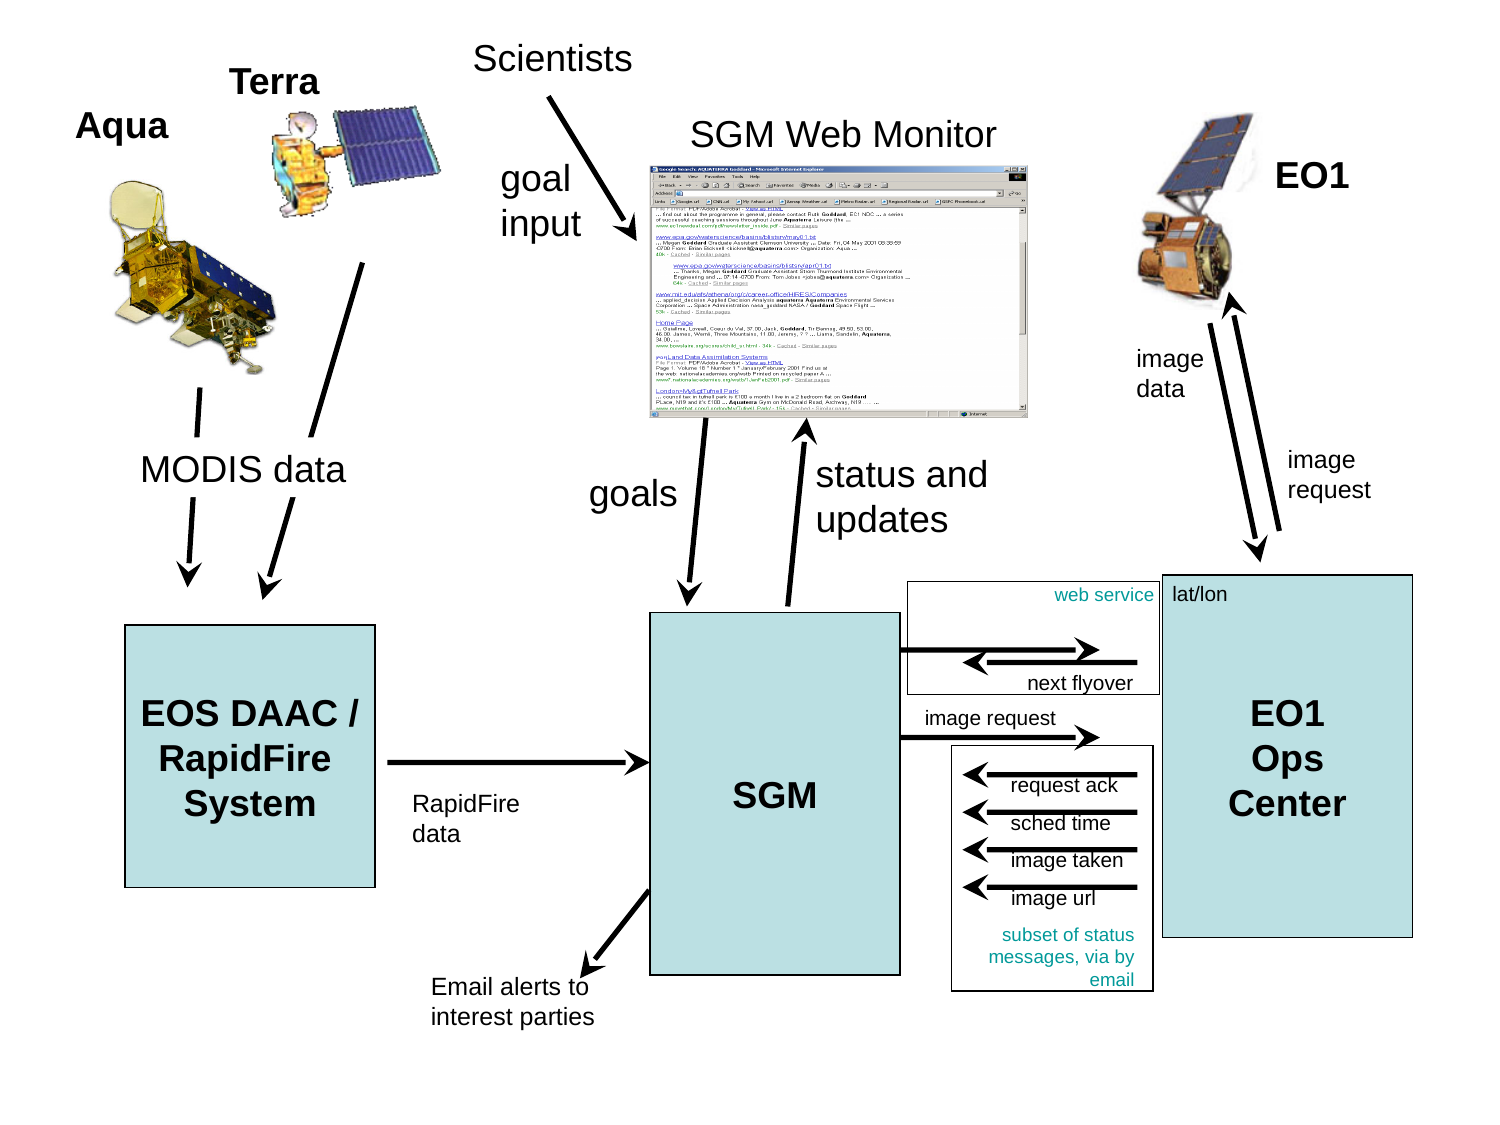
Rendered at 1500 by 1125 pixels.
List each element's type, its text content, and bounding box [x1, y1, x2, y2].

text_box EO1 [1273, 143, 1365, 204]
text_box Email alerts to interest parties [415, 962, 610, 1038]
text_box lat/lon [1157, 572, 1249, 613]
text_box [794, 419, 815, 440]
text_box goals [574, 461, 694, 522]
text_box [1246, 540, 1267, 563]
text_box status and updates [800, 442, 1004, 548]
text_box SGM [650, 612, 901, 975]
text_box [678, 584, 700, 607]
text_box [617, 218, 637, 242]
text_box [907, 581, 1160, 695]
text_box web service [1039, 575, 1169, 613]
text_box Scientists [458, 27, 649, 87]
text_box [629, 752, 650, 773]
text_box SGM Web Monitor [675, 102, 1013, 163]
text_box [178, 566, 200, 588]
text_box Terra [214, 49, 335, 110]
text_box subset of status messages, via by email [951, 915, 1150, 998]
text_box [1079, 727, 1100, 745]
text_box MODIS data [125, 437, 362, 498]
text_box image request [1272, 435, 1387, 511]
picture [648, 165, 1028, 419]
text_box next flyover [1012, 695, 1149, 703]
text_box [951, 745, 1154, 991]
picture [99, 99, 451, 376]
text_box EOS DAAC / RapidFire System [125, 624, 376, 888]
text_box Aqua [60, 93, 184, 154]
text_box image data [1121, 335, 1220, 411]
text_box goal input [485, 146, 597, 252]
text_box [258, 577, 279, 601]
text_box EO1 Ops Center [1162, 574, 1413, 938]
text_box image request [910, 697, 1077, 737]
picture [1111, 111, 1273, 310]
text_box RapidFire data [397, 780, 536, 856]
